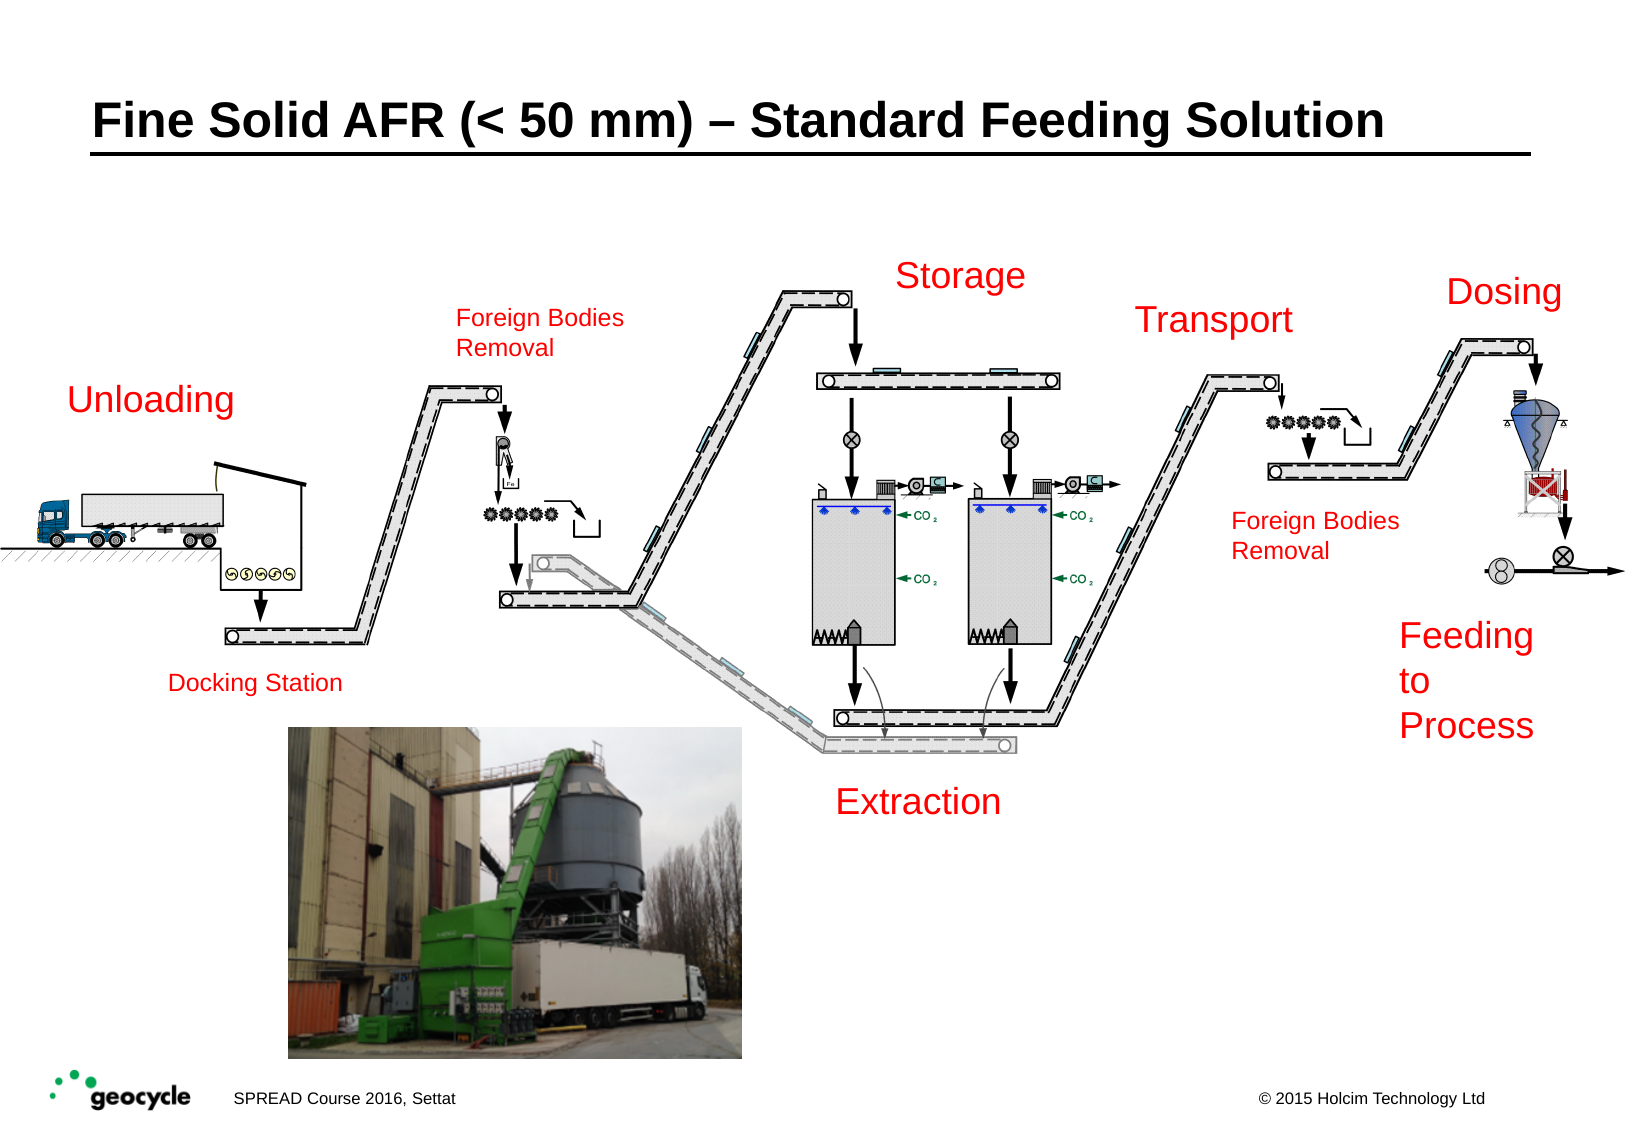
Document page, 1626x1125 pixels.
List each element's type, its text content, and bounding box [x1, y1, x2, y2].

picture [49, 1069, 191, 1111]
footer SPREAD Course 2016, Settat [233, 1087, 813, 1109]
text_box Storage [880, 243, 1042, 290]
title Fine Solid AFR (< 50 mm) – Standard Feeding Solution [91, 19, 1532, 149]
text_box Dosing [1431, 259, 1578, 290]
text_box Extraction [820, 769, 1017, 830]
picture [0, 290, 1625, 1059]
